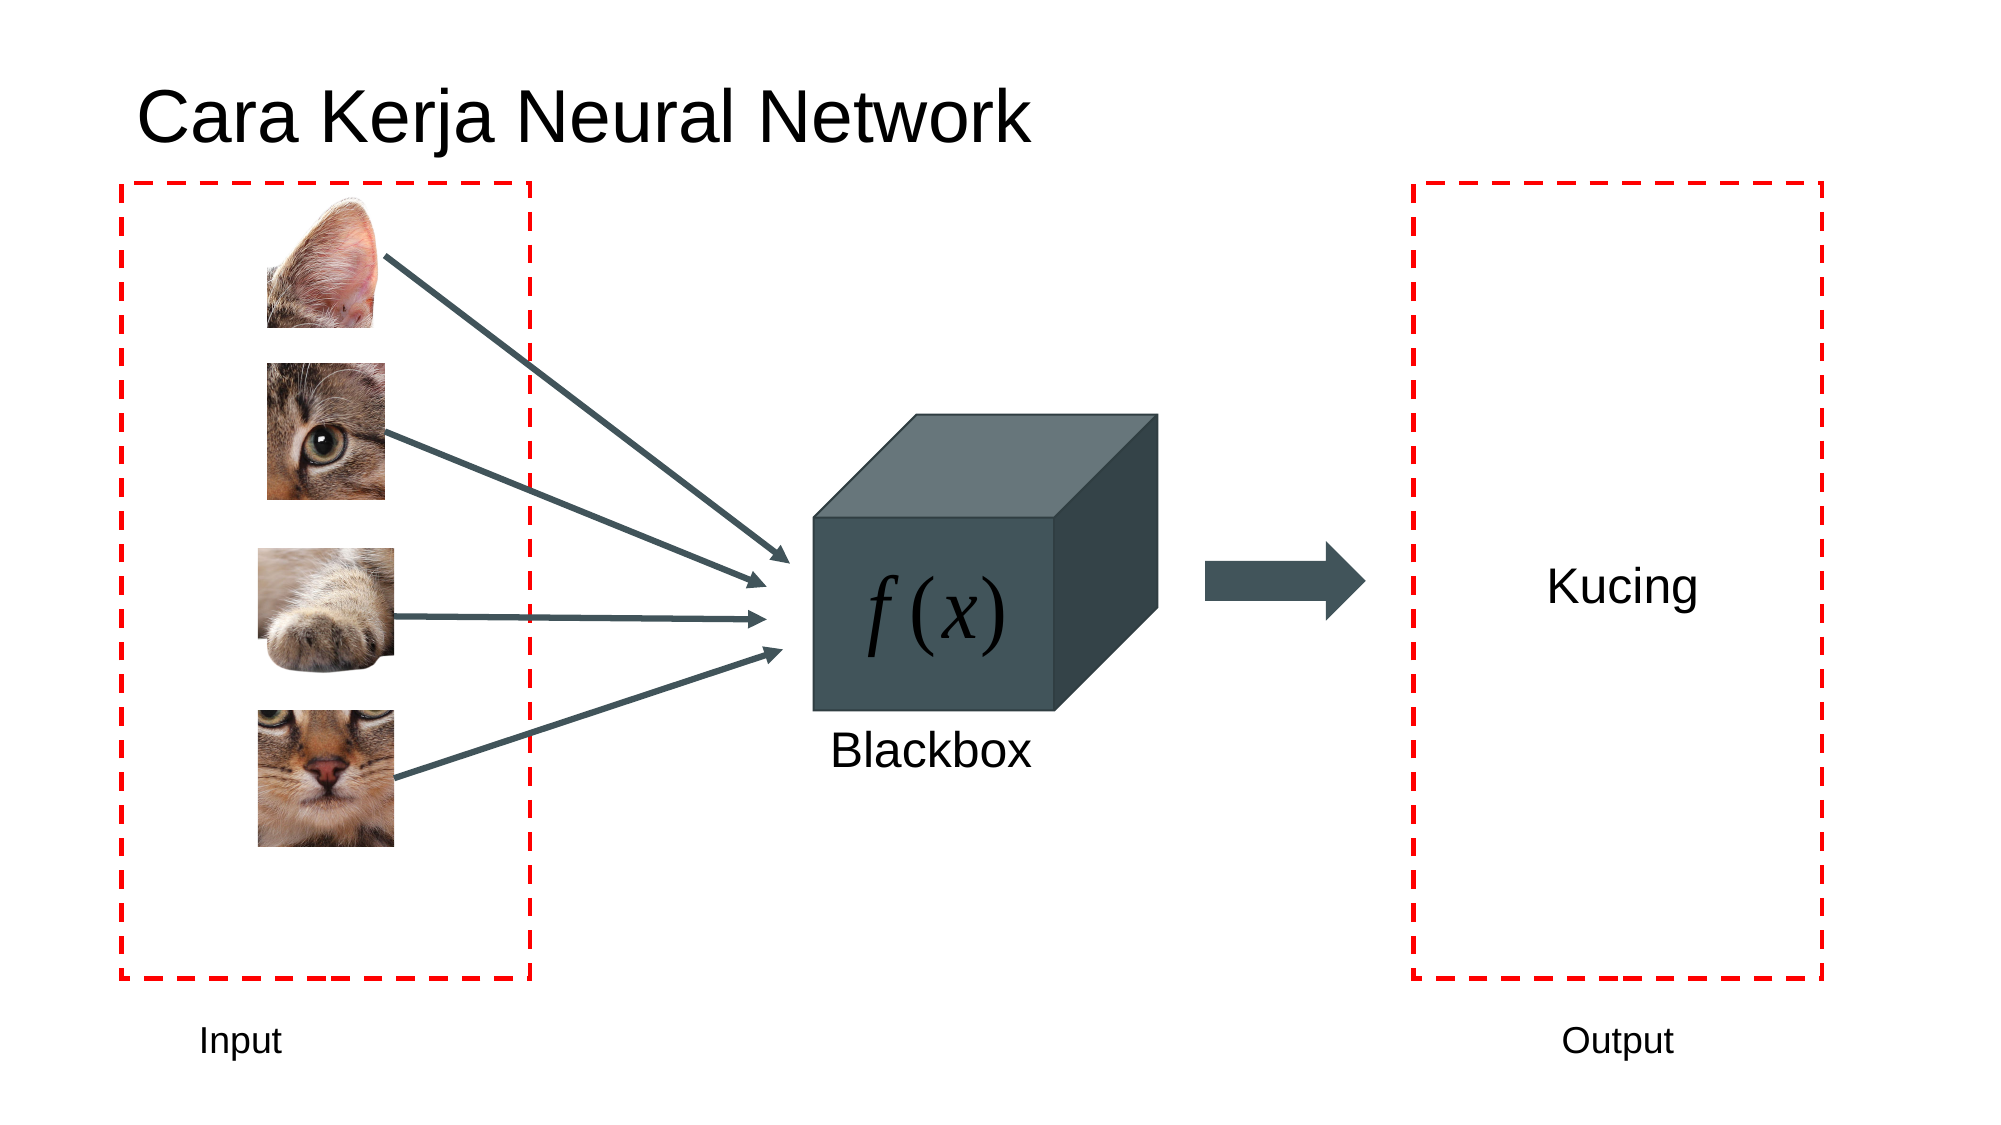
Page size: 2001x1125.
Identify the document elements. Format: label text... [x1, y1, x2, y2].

picture [257, 710, 395, 847]
picture [257, 548, 395, 685]
text_box [1413, 182, 1823, 980]
text_box Blackbox [815, 710, 1048, 786]
picture [267, 183, 385, 328]
text_box Output [1546, 1008, 1690, 1069]
text_box [812, 413, 1159, 712]
text_box [121, 182, 531, 980]
text_box Input [184, 1008, 308, 1069]
text_box Cara Kerja Neural Network [121, 60, 1048, 165]
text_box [384, 255, 790, 564]
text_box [393, 649, 783, 779]
text_box [1204, 538, 1368, 624]
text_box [394, 616, 767, 620]
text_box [384, 431, 767, 587]
text_box Kucing [1531, 545, 1714, 621]
picture [267, 363, 384, 500]
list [840, 556, 1022, 677]
